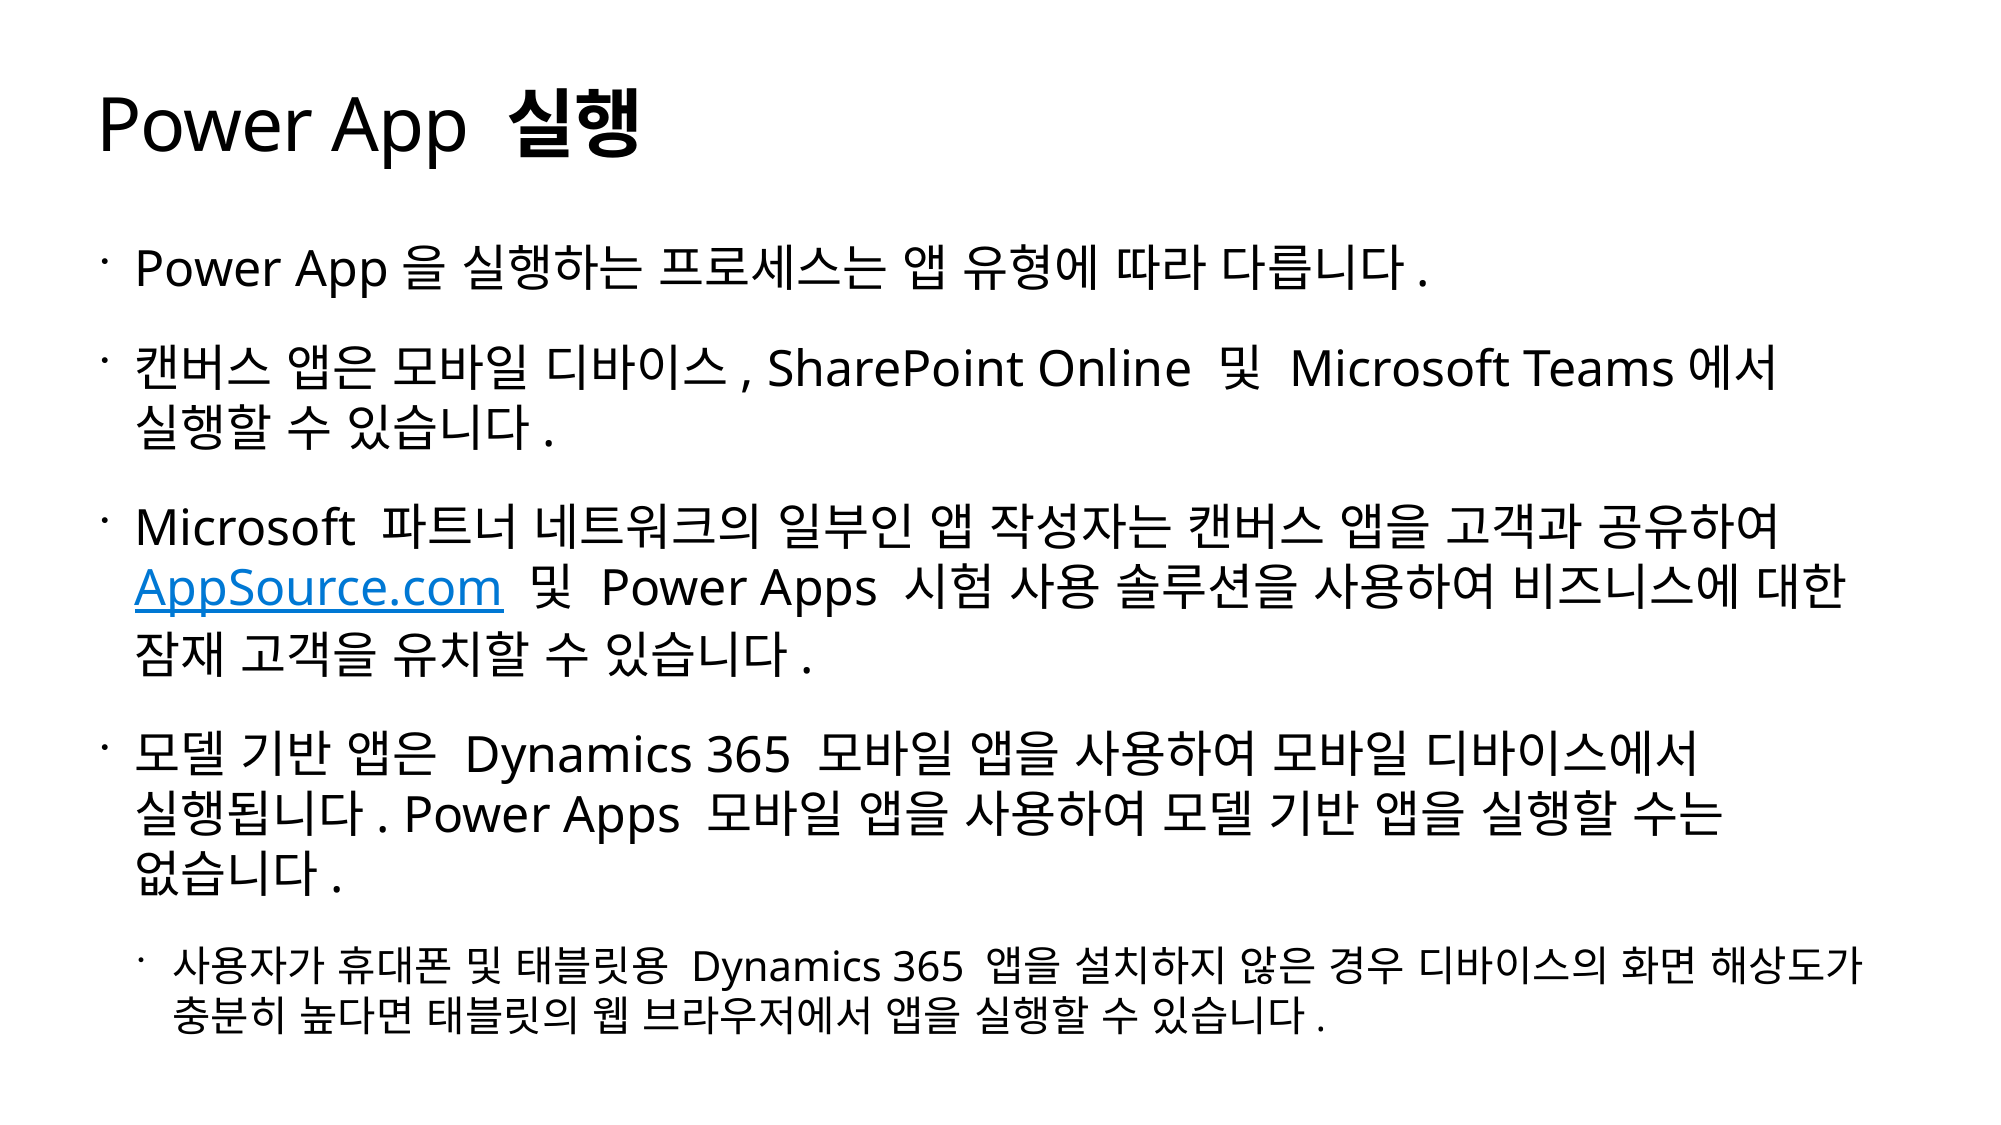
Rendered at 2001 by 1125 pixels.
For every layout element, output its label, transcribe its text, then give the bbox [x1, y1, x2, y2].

title Power App 실행 [96, 76, 1904, 168]
list Power App을 실행하는 프로세스는 앱 유형에 따라 다릅니다. 캔버스 앱은 모바일 디바이스, SharePoint Online 및 Microsoft Teams에서 실행할 수 있습니다. Microsoft 파트너 네트워크의 일부인 앱 작성자는 캔버스 앱을 고객과 공유하여 AppSource.com 및 Power Apps 시험 사용 솔루션을 사용하여 비즈니스에 대한 잠재 고객을 유치할 수 있습니다. 모델 기반 앱은 Dynamics 365 모바일 앱을 사용하여 모바일 디바이스에서 실행됩니다. Power Apps 모바일 앱을 사용하여 모델 기반 앱을 실행할 수는 없습니다. 사용자가 휴대폰 및 태블릿용 Dynamics 365 앱을 설치하지 않은 경우 디바이스의 화면 해상도가 충분히 높다면 태블릿의 웹 브라우저에서 앱을 실행할 수 있습니다. [97, 236, 1905, 1051]
